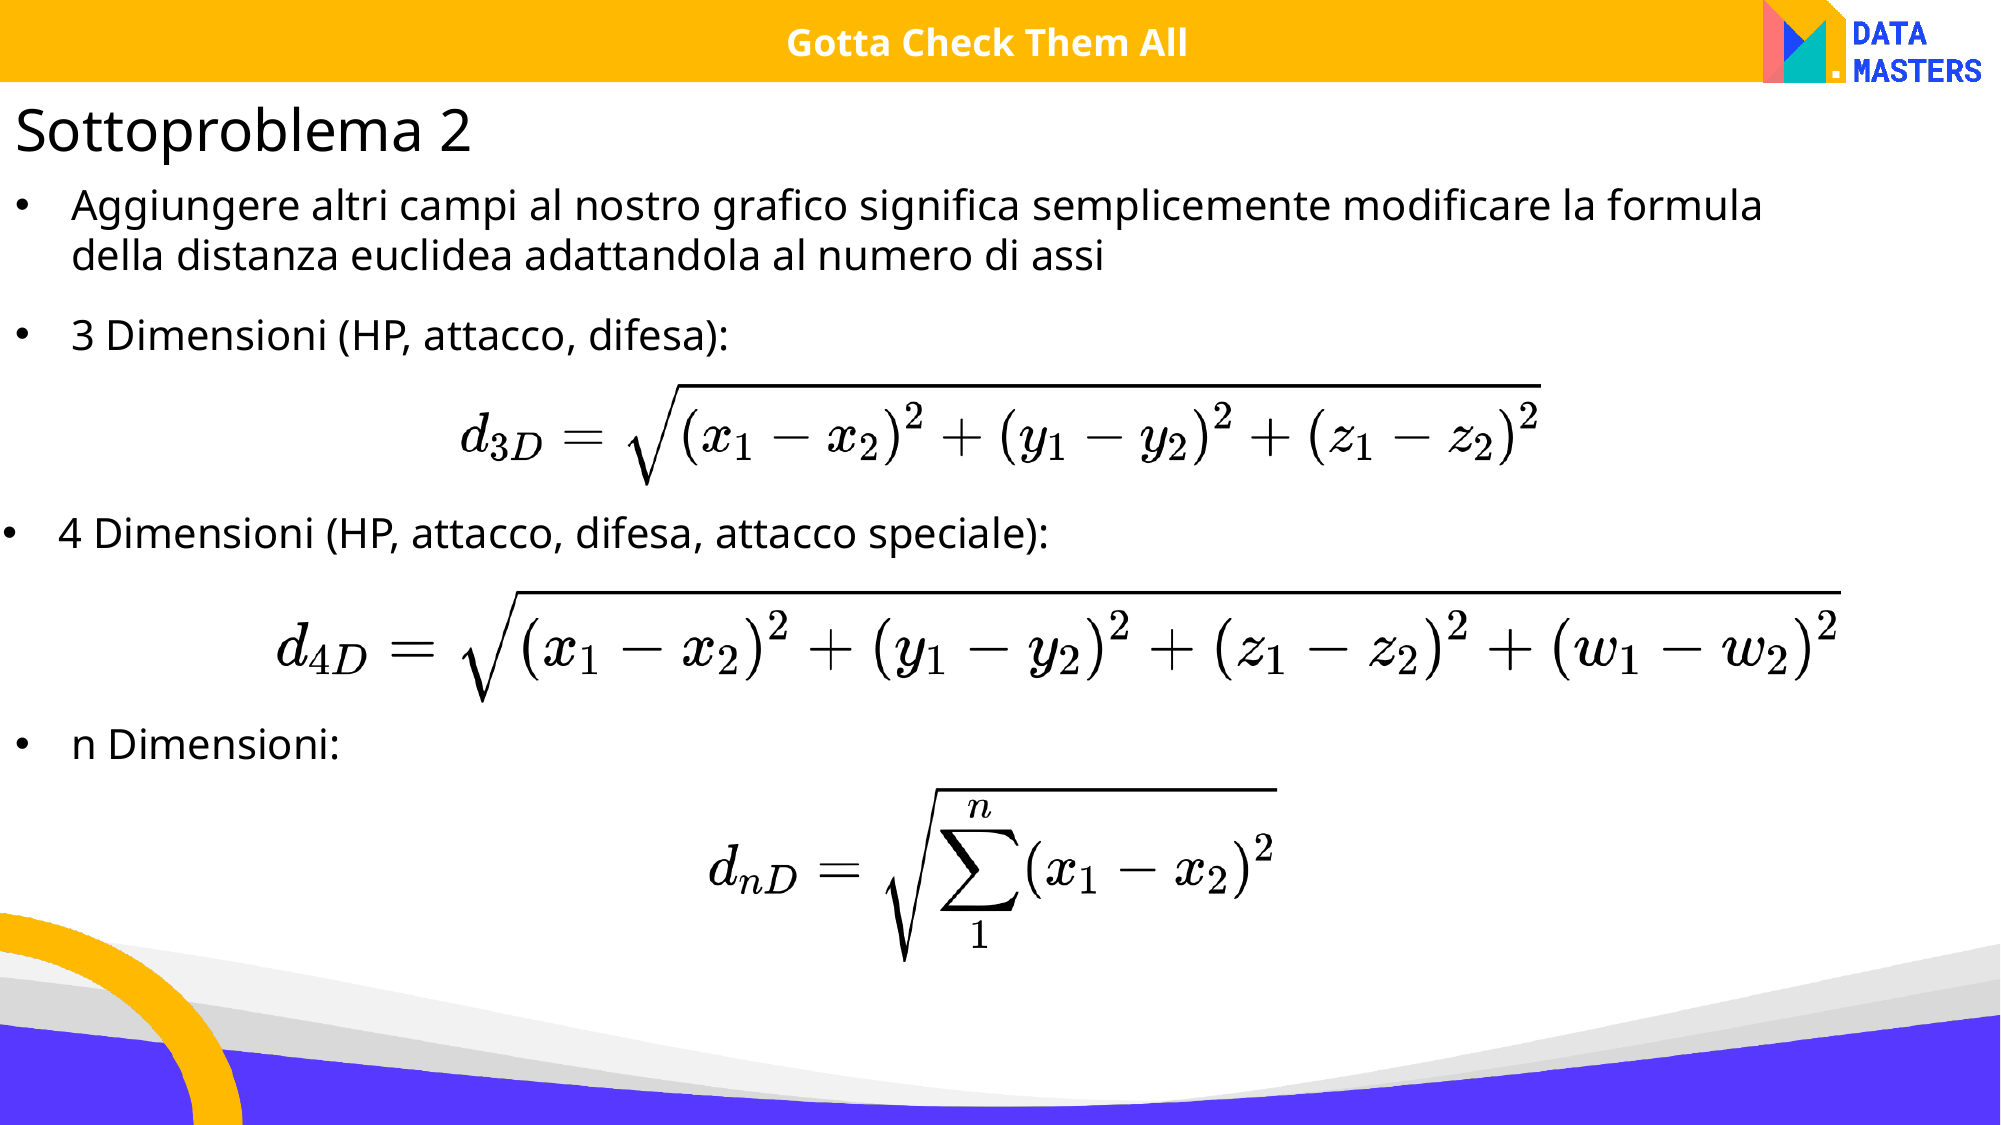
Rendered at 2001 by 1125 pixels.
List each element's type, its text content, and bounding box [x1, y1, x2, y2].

text_box Sottoproblema 2 [0, 85, 1445, 171]
text_box 4 Dimensioni (HP, attacco, difesa, attacco speciale): [0, 499, 1768, 565]
picture [458, 380, 1542, 486]
text_box n Dimensioni: [0, 710, 1780, 776]
text_box 3 Dimensioni (HP, attacco, difesa): [0, 301, 1780, 367]
text_box Gotta Check Them All [242, 11, 1743, 72]
picture [1763, 0, 1983, 90]
picture [275, 585, 1841, 703]
text_box Aggiungere altri campi al nostro grafico significa semplicemente modificare la formula della distanza euclidea adattandola al numero di assi [0, 171, 1780, 287]
picture [0, 783, 2001, 1125]
